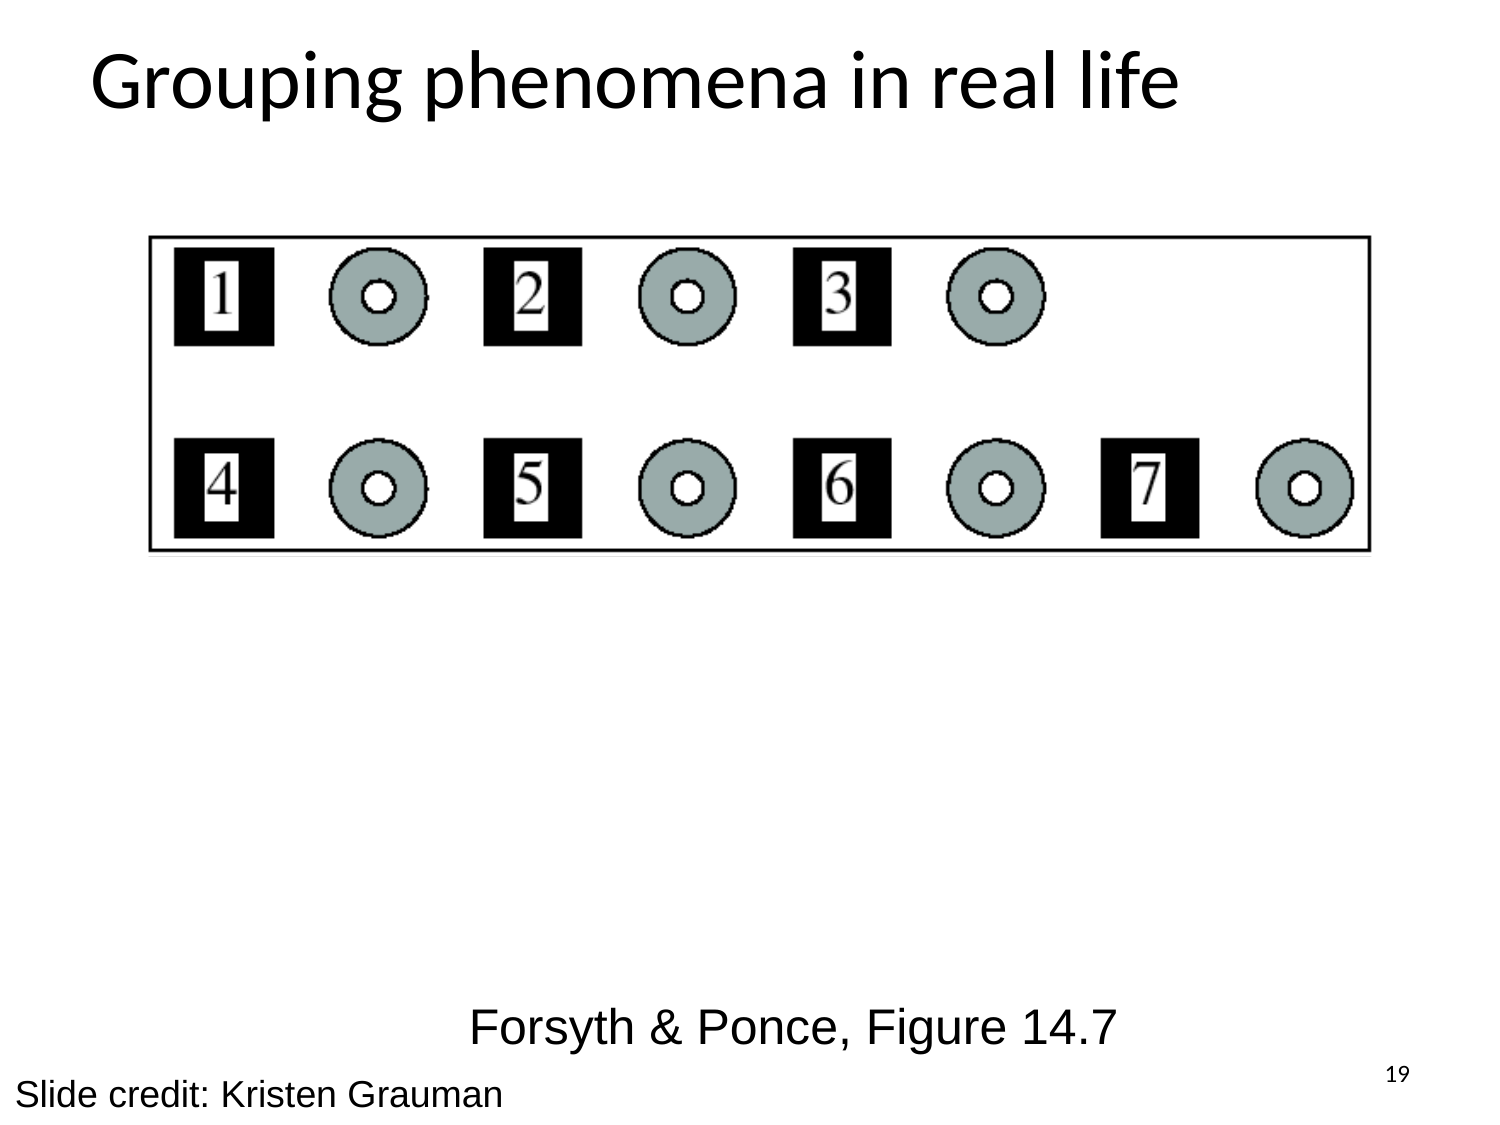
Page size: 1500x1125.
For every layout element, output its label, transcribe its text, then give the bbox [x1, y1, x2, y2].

title Grouping phenomena in real life [74, 0, 1426, 151]
text_box Forsyth & Ponce, Figure 14.7 [454, 987, 1134, 1063]
slide_number 19 [1074, 1042, 1425, 1103]
text_box Slide credit: Kristen Grauman [0, 1062, 975, 1123]
picture [137, 224, 1380, 557]
